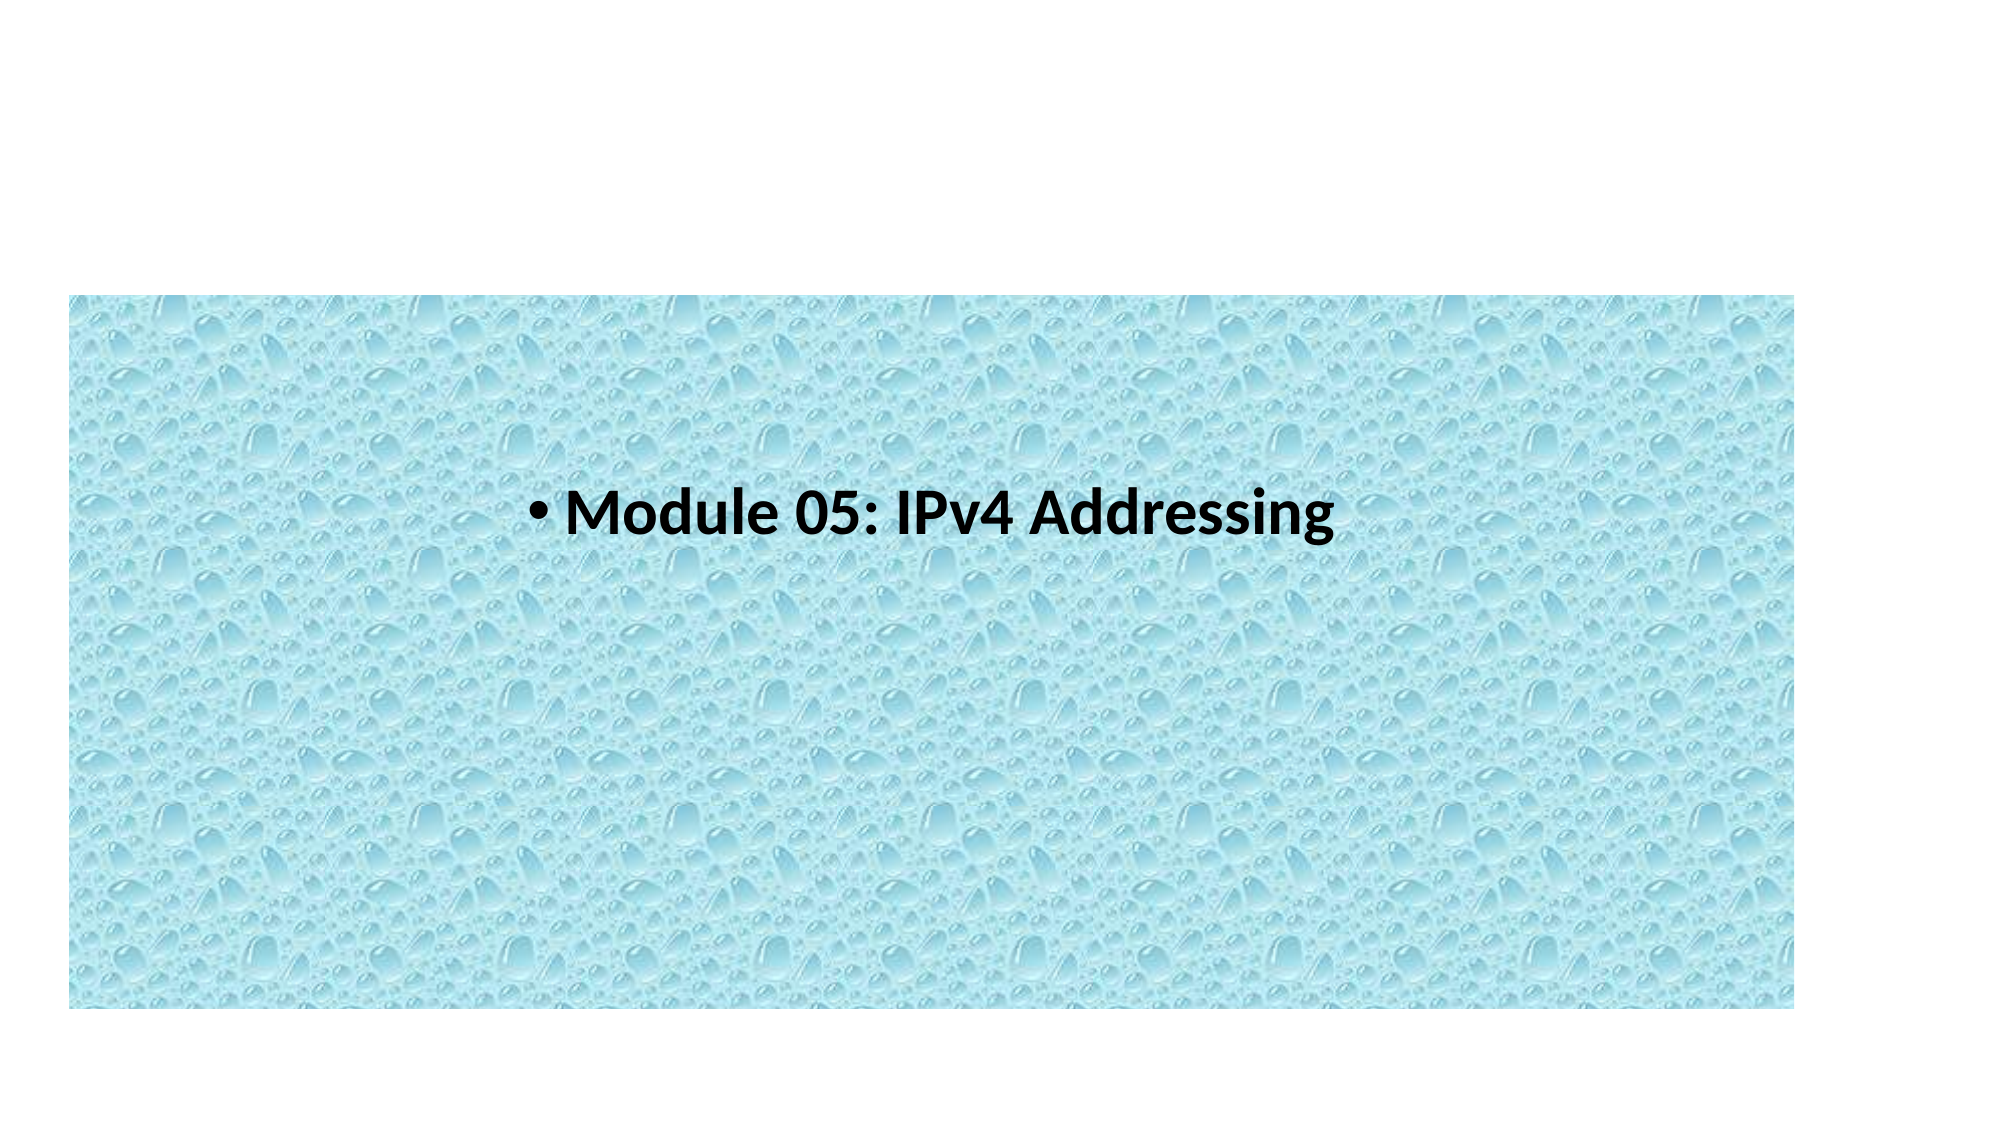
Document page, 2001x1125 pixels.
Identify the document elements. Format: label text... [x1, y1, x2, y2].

list Module 05: IPv4 Addressing [69, 295, 1795, 1009]
